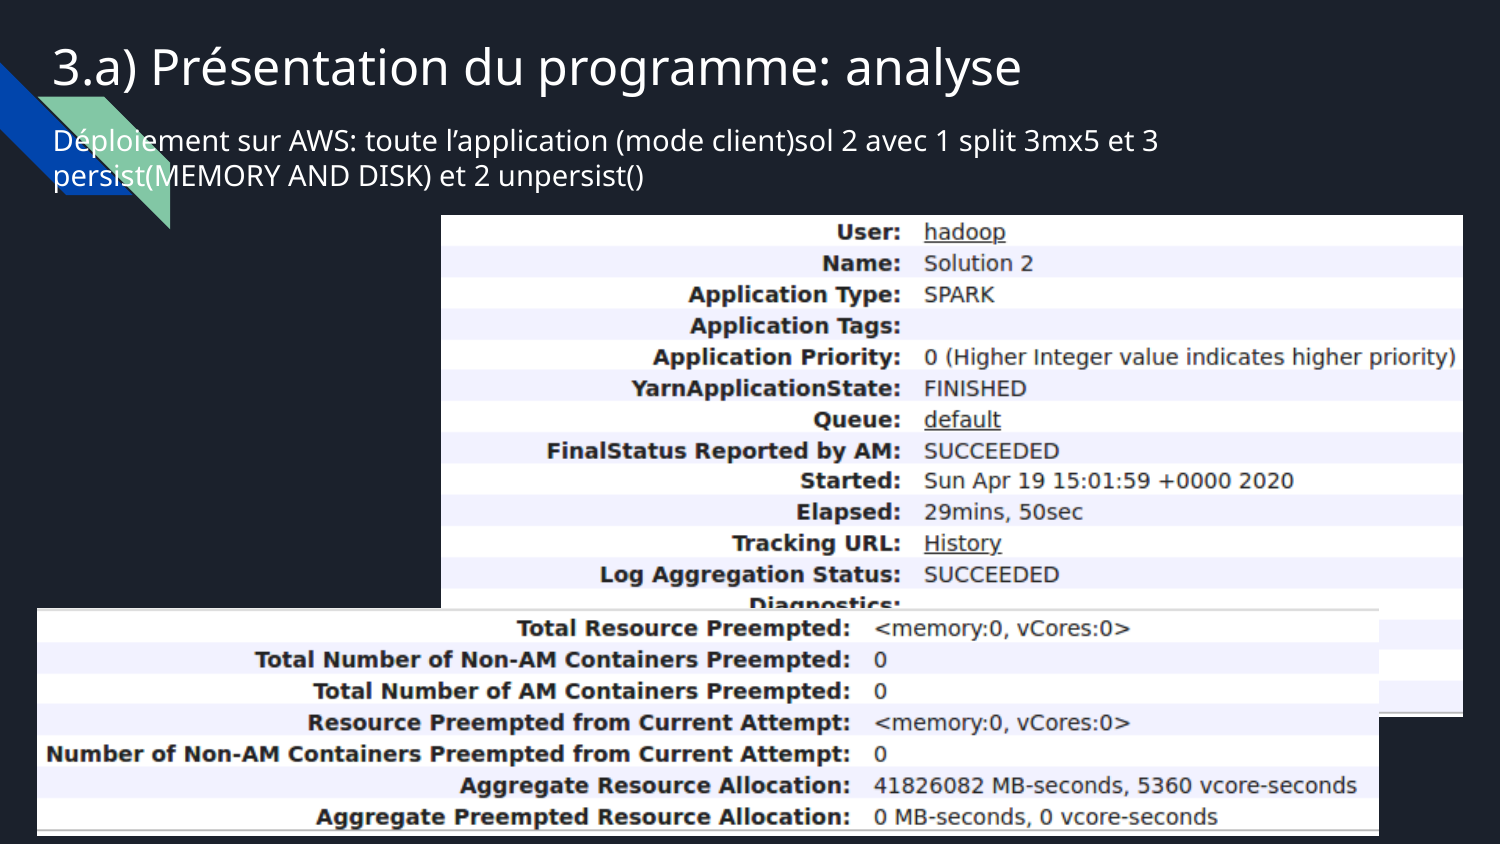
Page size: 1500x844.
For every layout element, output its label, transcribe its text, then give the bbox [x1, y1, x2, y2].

text_box Déploiement sur AWS: toute l’application (mode client)sol 2 avec 1 split 3mx5 et 3 persist(MEMORY AND DISK) et 2 unpersist() [37, 107, 1283, 205]
title 3.a) Présentation du programme: analyse [37, 20, 1463, 118]
picture [37, 215, 1463, 836]
